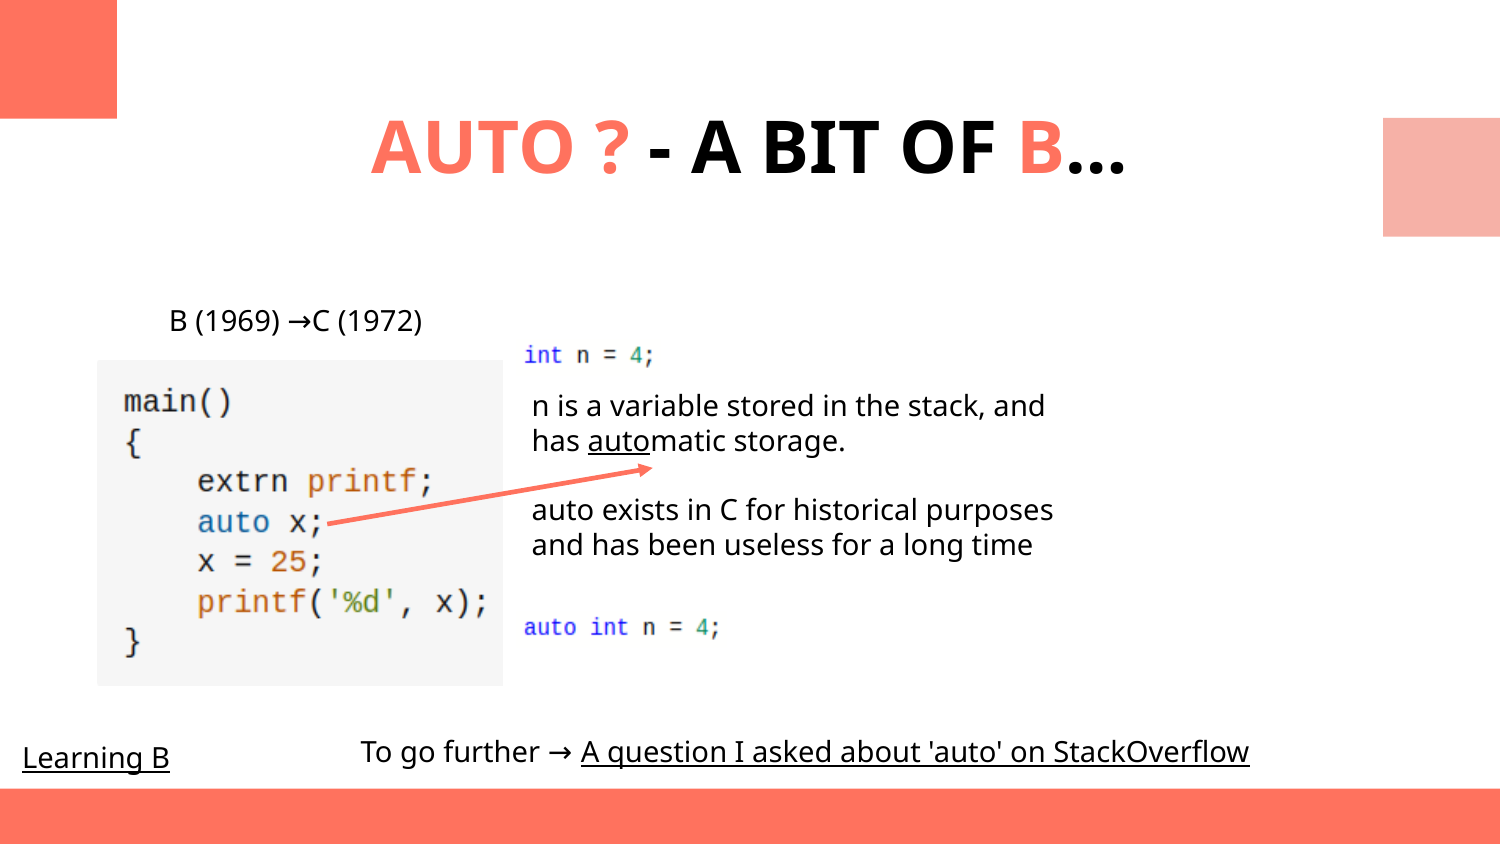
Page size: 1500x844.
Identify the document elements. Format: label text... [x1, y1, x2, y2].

picture [97, 360, 503, 686]
text_box n is a variable stored in the stack, and has automatic storage. auto exists in C for historical purposes and has been useless for a long time [516, 371, 1099, 612]
title AUTO ? - A BIT OF B… [97, 107, 1402, 181]
text_box Learning B [7, 724, 258, 784]
text_box To go further → A question I asked about 'auto' on StackOverflow [345, 718, 1483, 784]
picture [516, 611, 727, 648]
text_box B (1969) →C (1972) [154, 286, 447, 358]
picture [516, 339, 661, 376]
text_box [326, 467, 653, 525]
